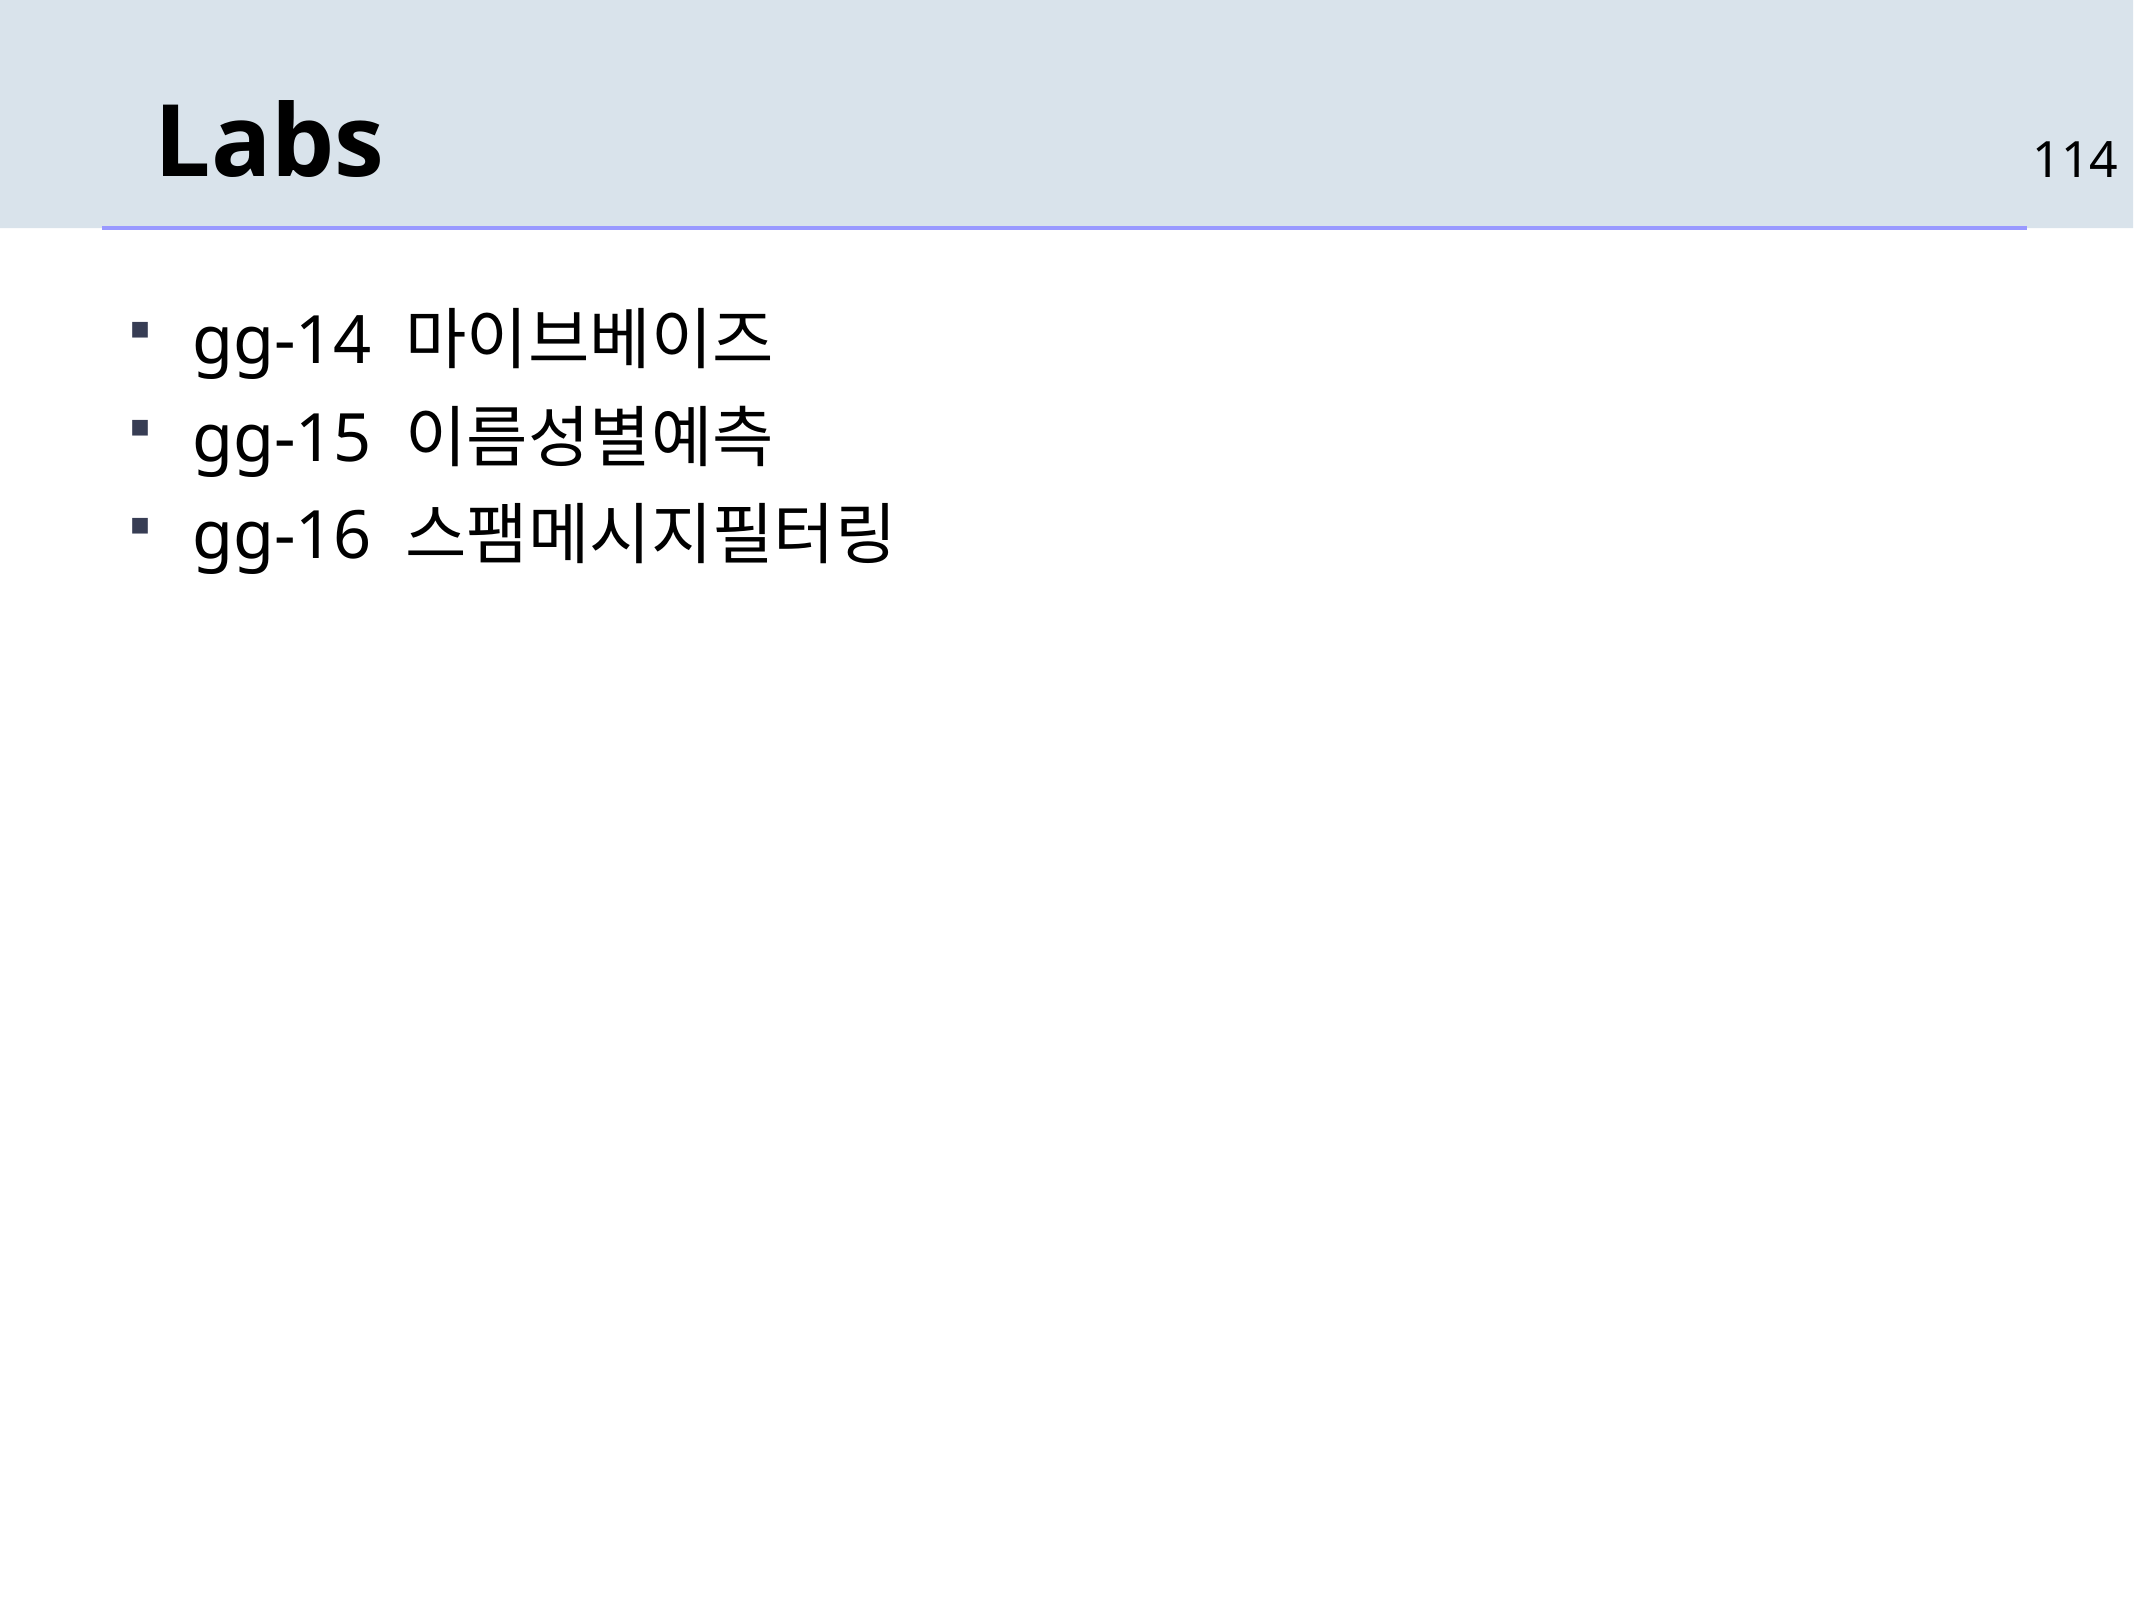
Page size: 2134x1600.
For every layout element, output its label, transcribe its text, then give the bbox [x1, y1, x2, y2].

slide_number 114 [2011, 116, 2134, 203]
list gg-14 마이브베이즈 gg-15 이름성별예측 gg-16 스팸메시지필터링 [106, 285, 2027, 1438]
title Labs [133, 55, 2024, 208]
